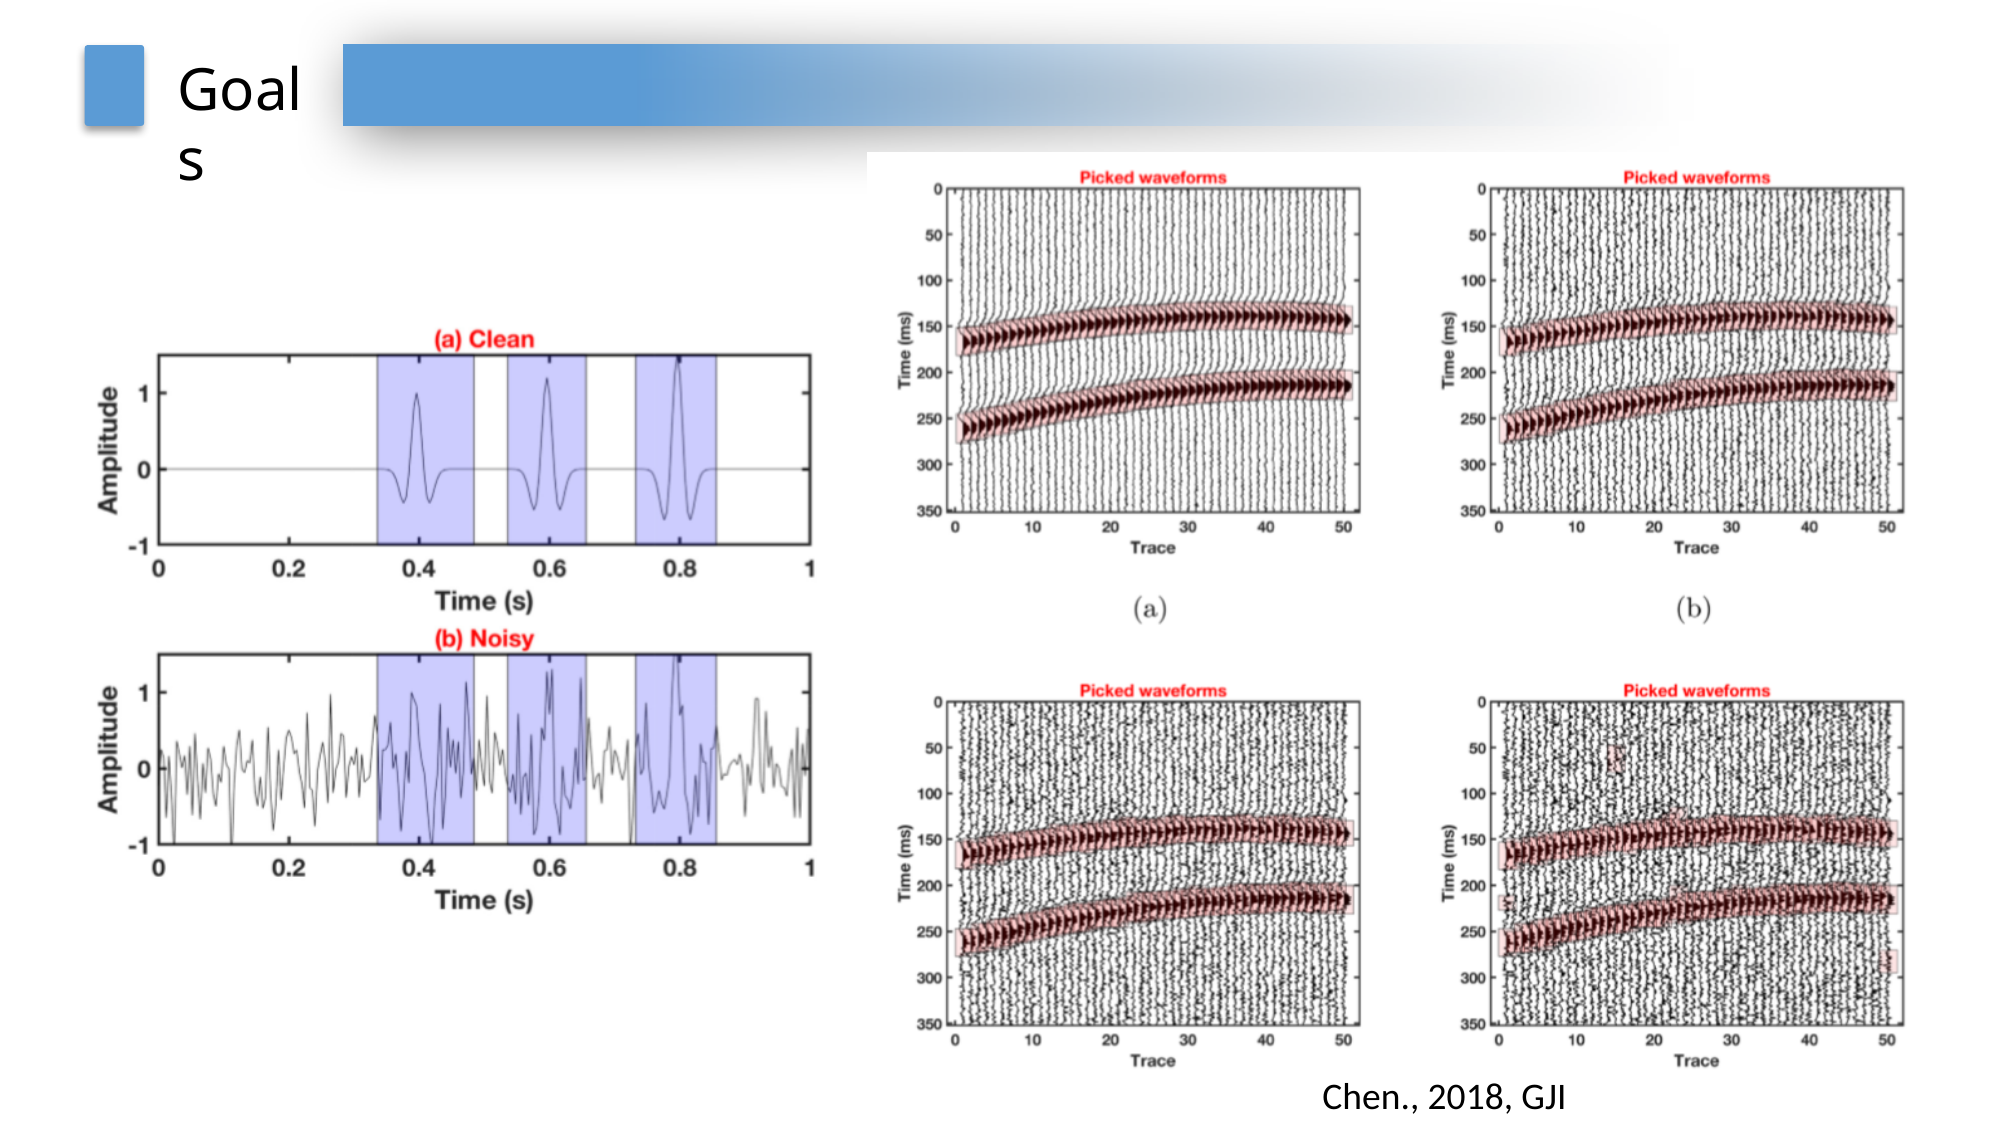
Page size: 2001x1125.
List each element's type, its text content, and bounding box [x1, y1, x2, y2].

text_box Goals [162, 44, 344, 200]
text_box Chen., 2018, GJI [1307, 1081, 1582, 1125]
text_box [343, 43, 1671, 126]
picture [64, 311, 842, 921]
picture [867, 152, 1935, 1081]
text_box [83, 44, 146, 127]
